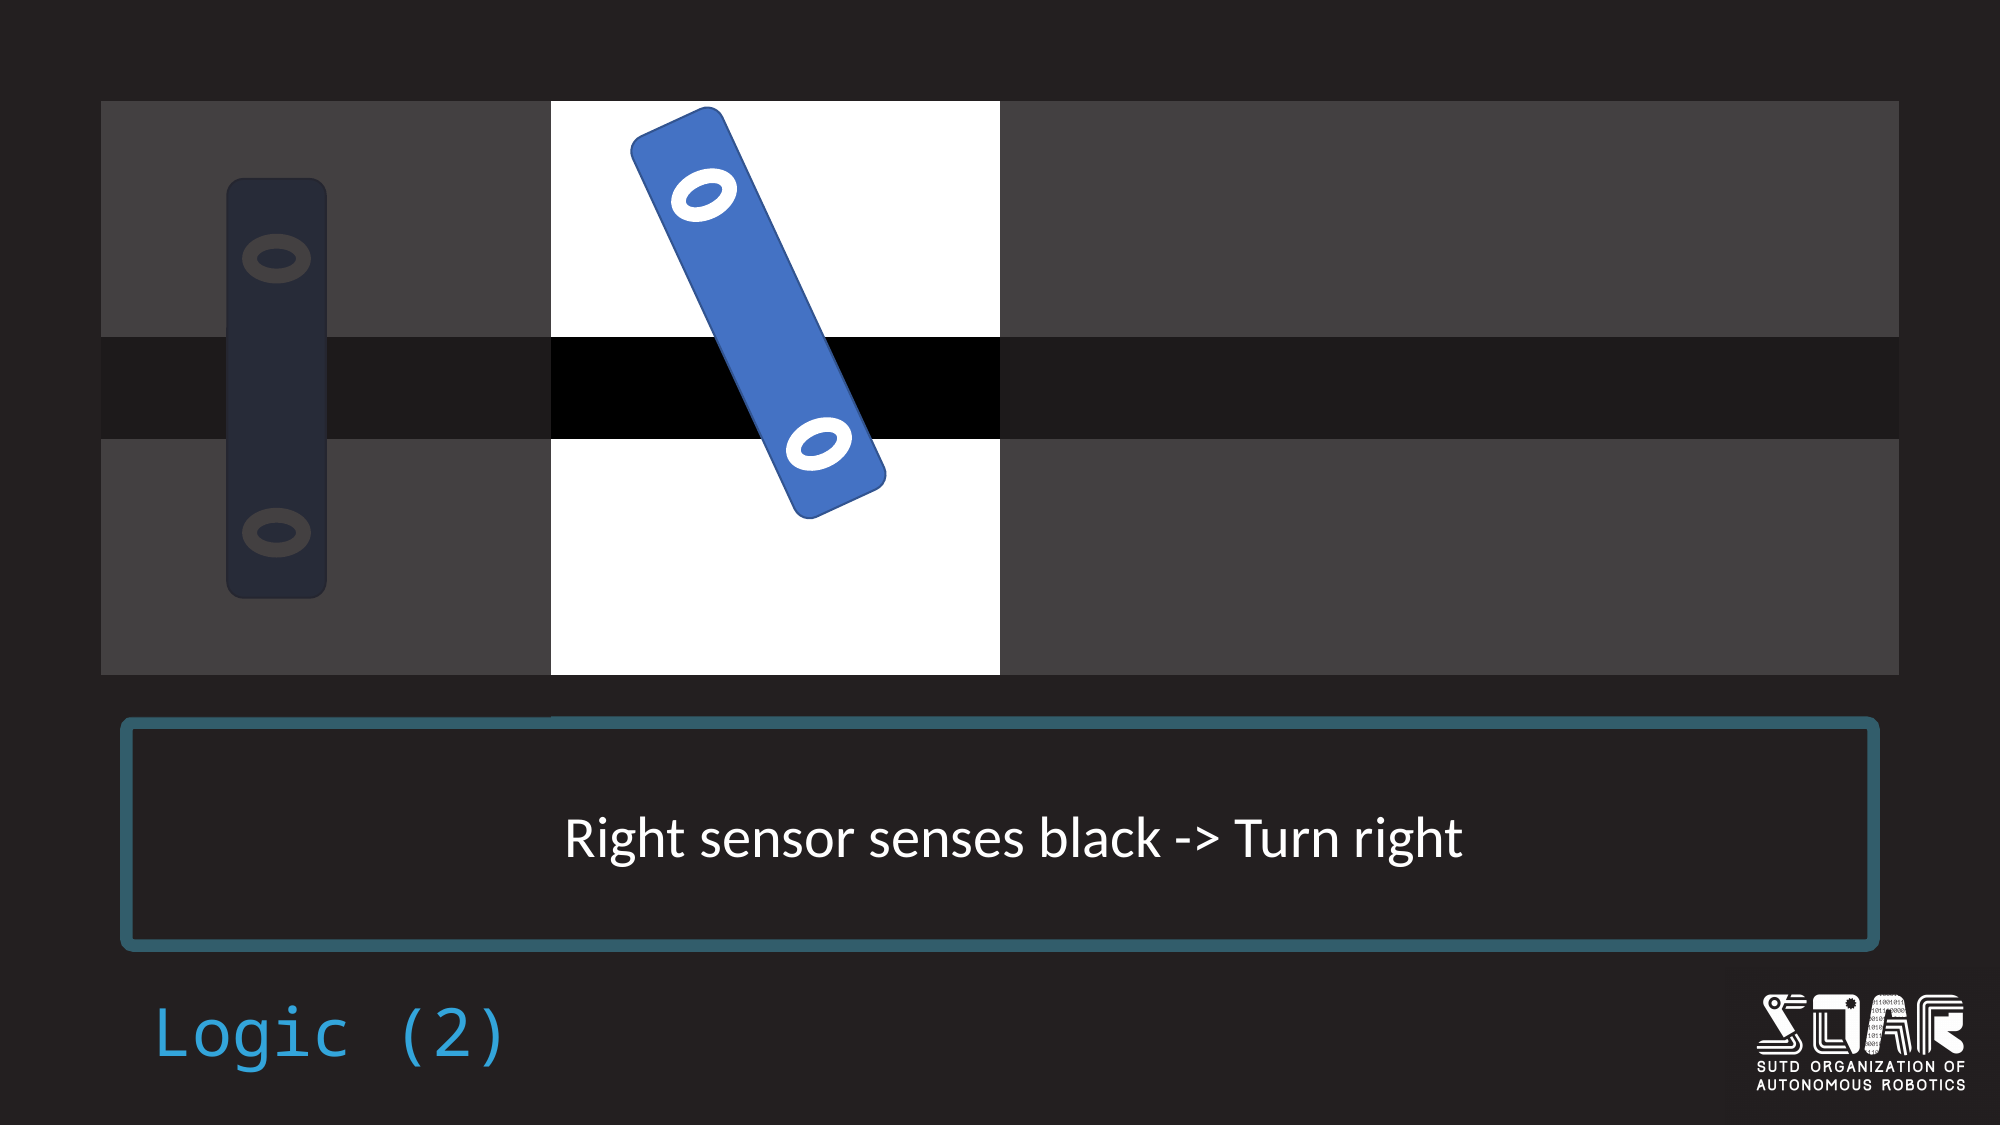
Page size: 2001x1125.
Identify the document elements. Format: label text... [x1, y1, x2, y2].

text_box Right sensor senses black -> Turn right [125, 721, 1875, 947]
text_box [62, 81, 552, 718]
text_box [101, 59, 1938, 696]
title Logic (2) [137, 947, 1863, 1125]
picture [1725, 967, 2000, 1125]
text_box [709, 103, 808, 523]
